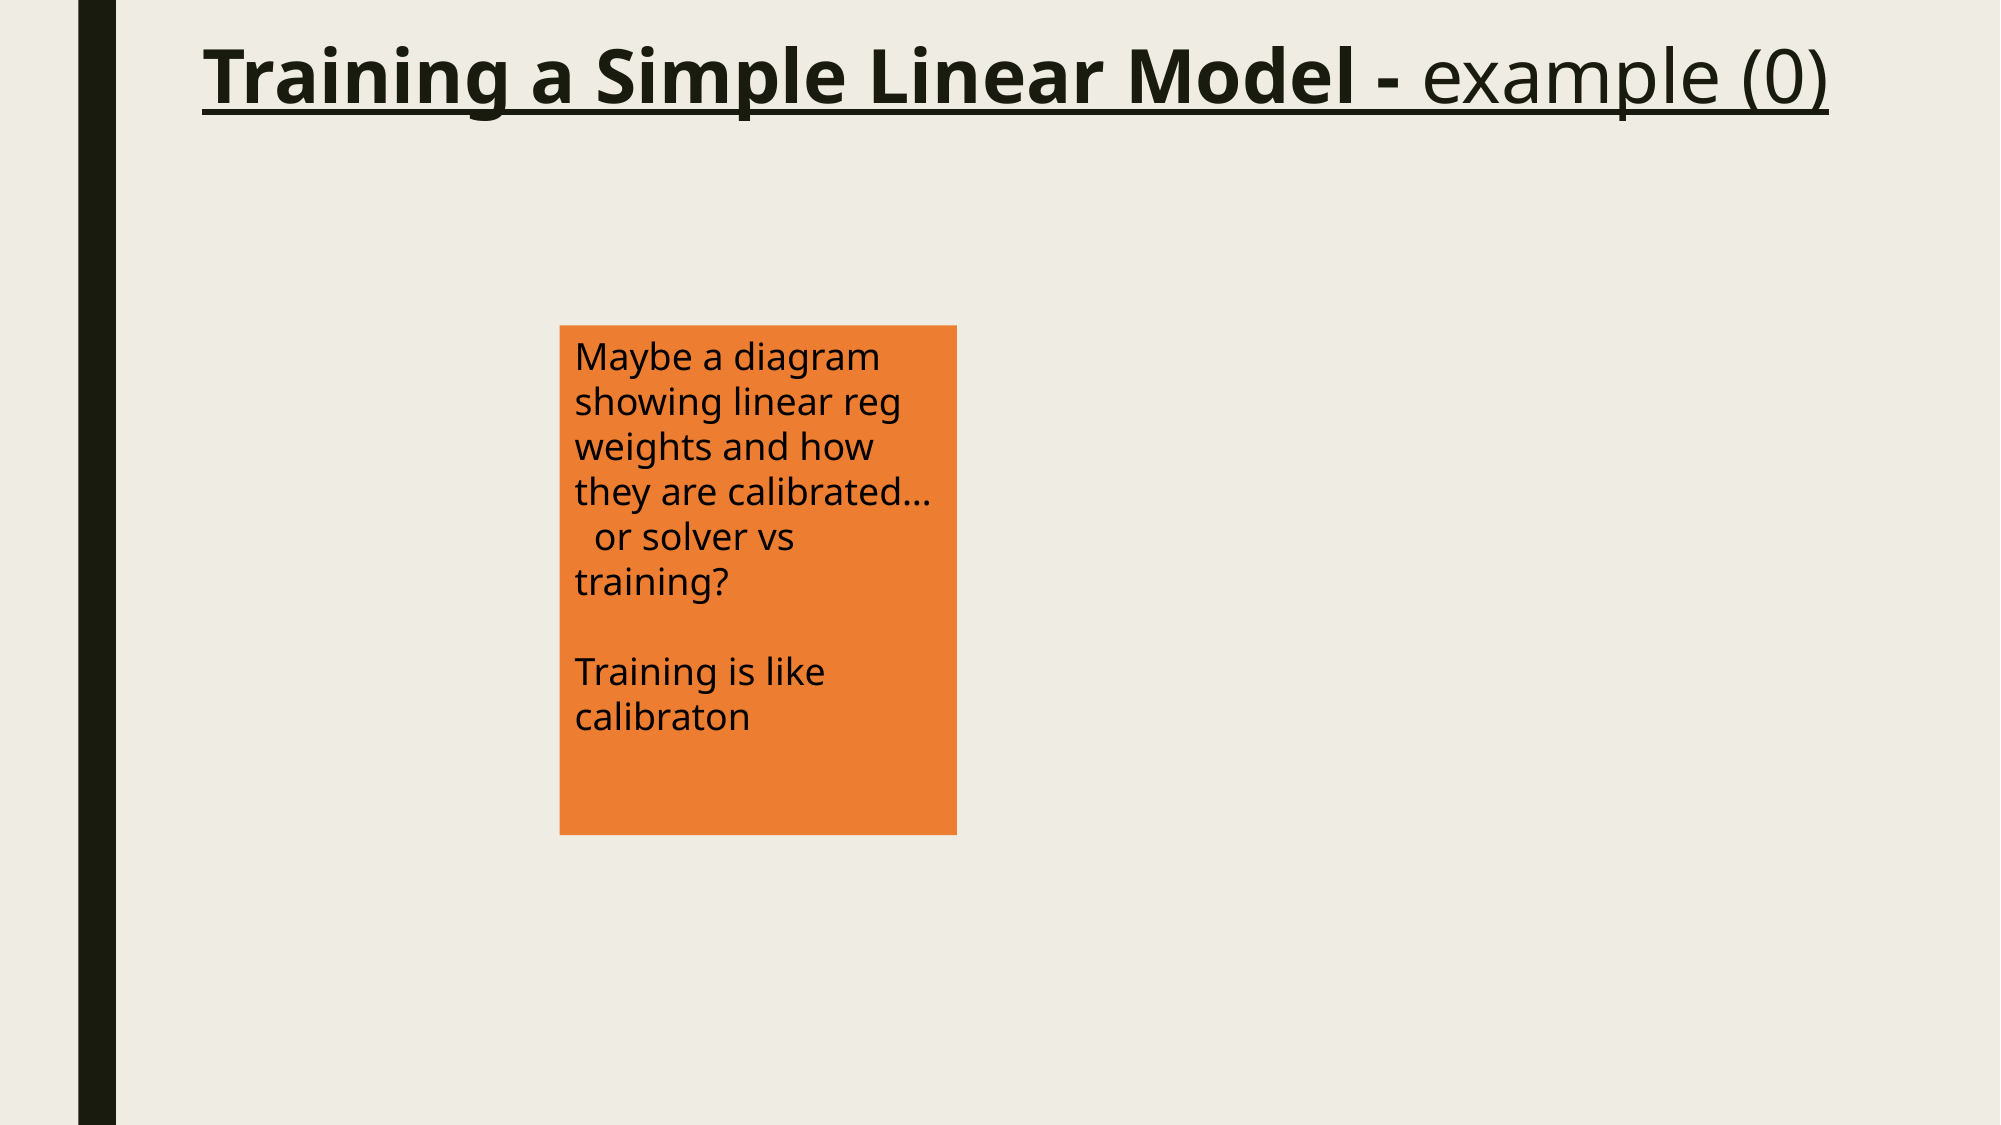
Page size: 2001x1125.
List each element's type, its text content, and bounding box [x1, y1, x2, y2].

title Training a Simple Linear Model - example (0) [1696, 32, 1890, 195]
text_box [0, 32, 1696, 910]
text_box Maybe a diagram showing linear reg weights and how they are calibrated… or solver vs training? Training is like calibraton [559, 325, 957, 836]
